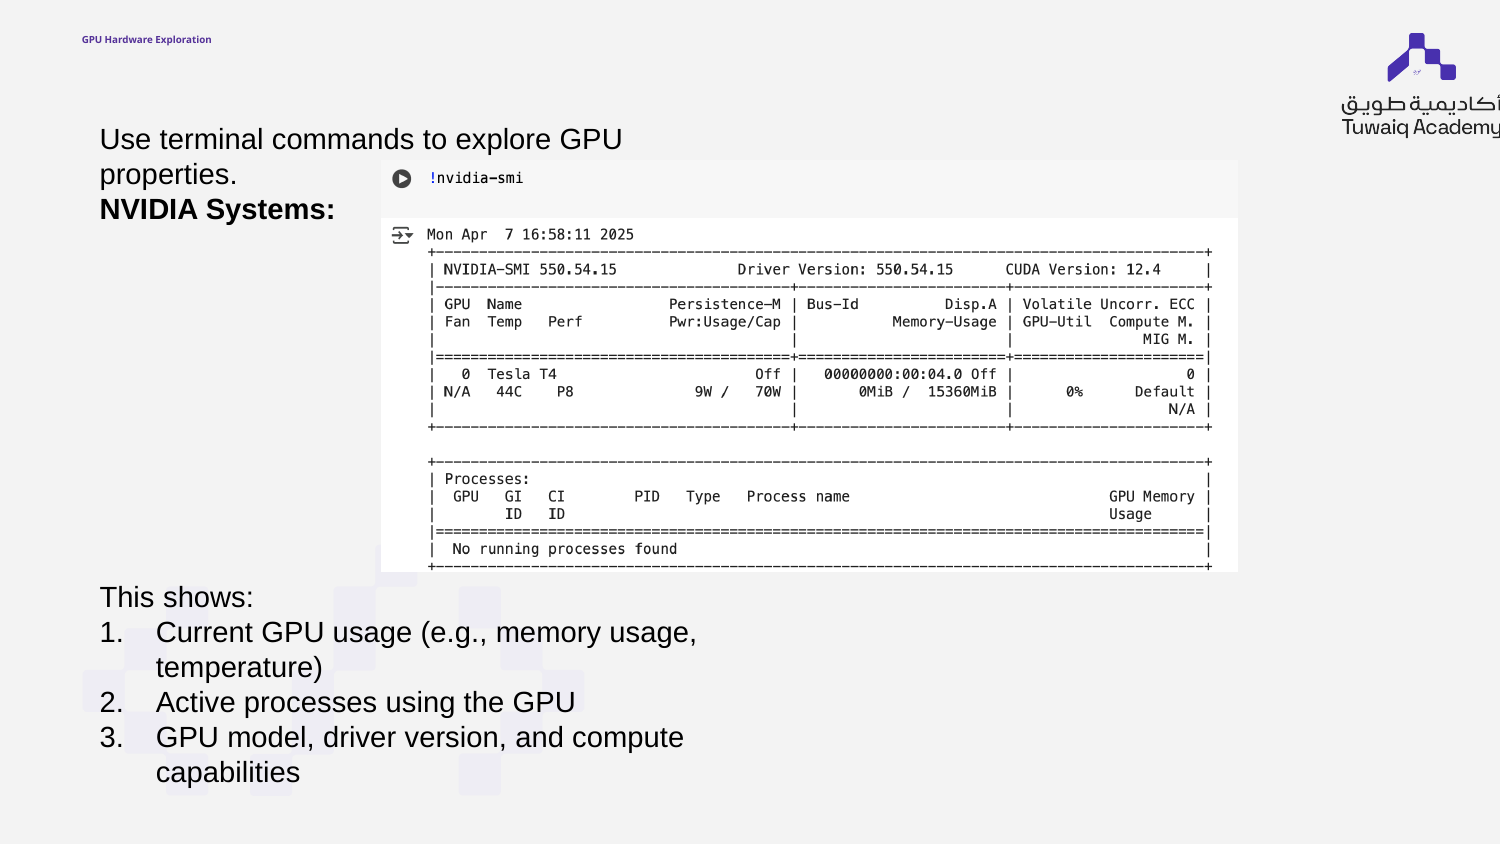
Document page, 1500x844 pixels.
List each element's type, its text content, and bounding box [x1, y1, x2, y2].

title GPU Hardware Exploration [66, 19, 1434, 122]
text_box Use terminal commands to explore GPU properties. NVIDIA Systems: [84, 112, 722, 338]
picture [0, 0, 1500, 844]
text_box This shows: Current GPU usage (e.g., memory usage, temperature) Active processes using the GPU GPU model, driver version, and compute capabilities [84, 571, 848, 796]
